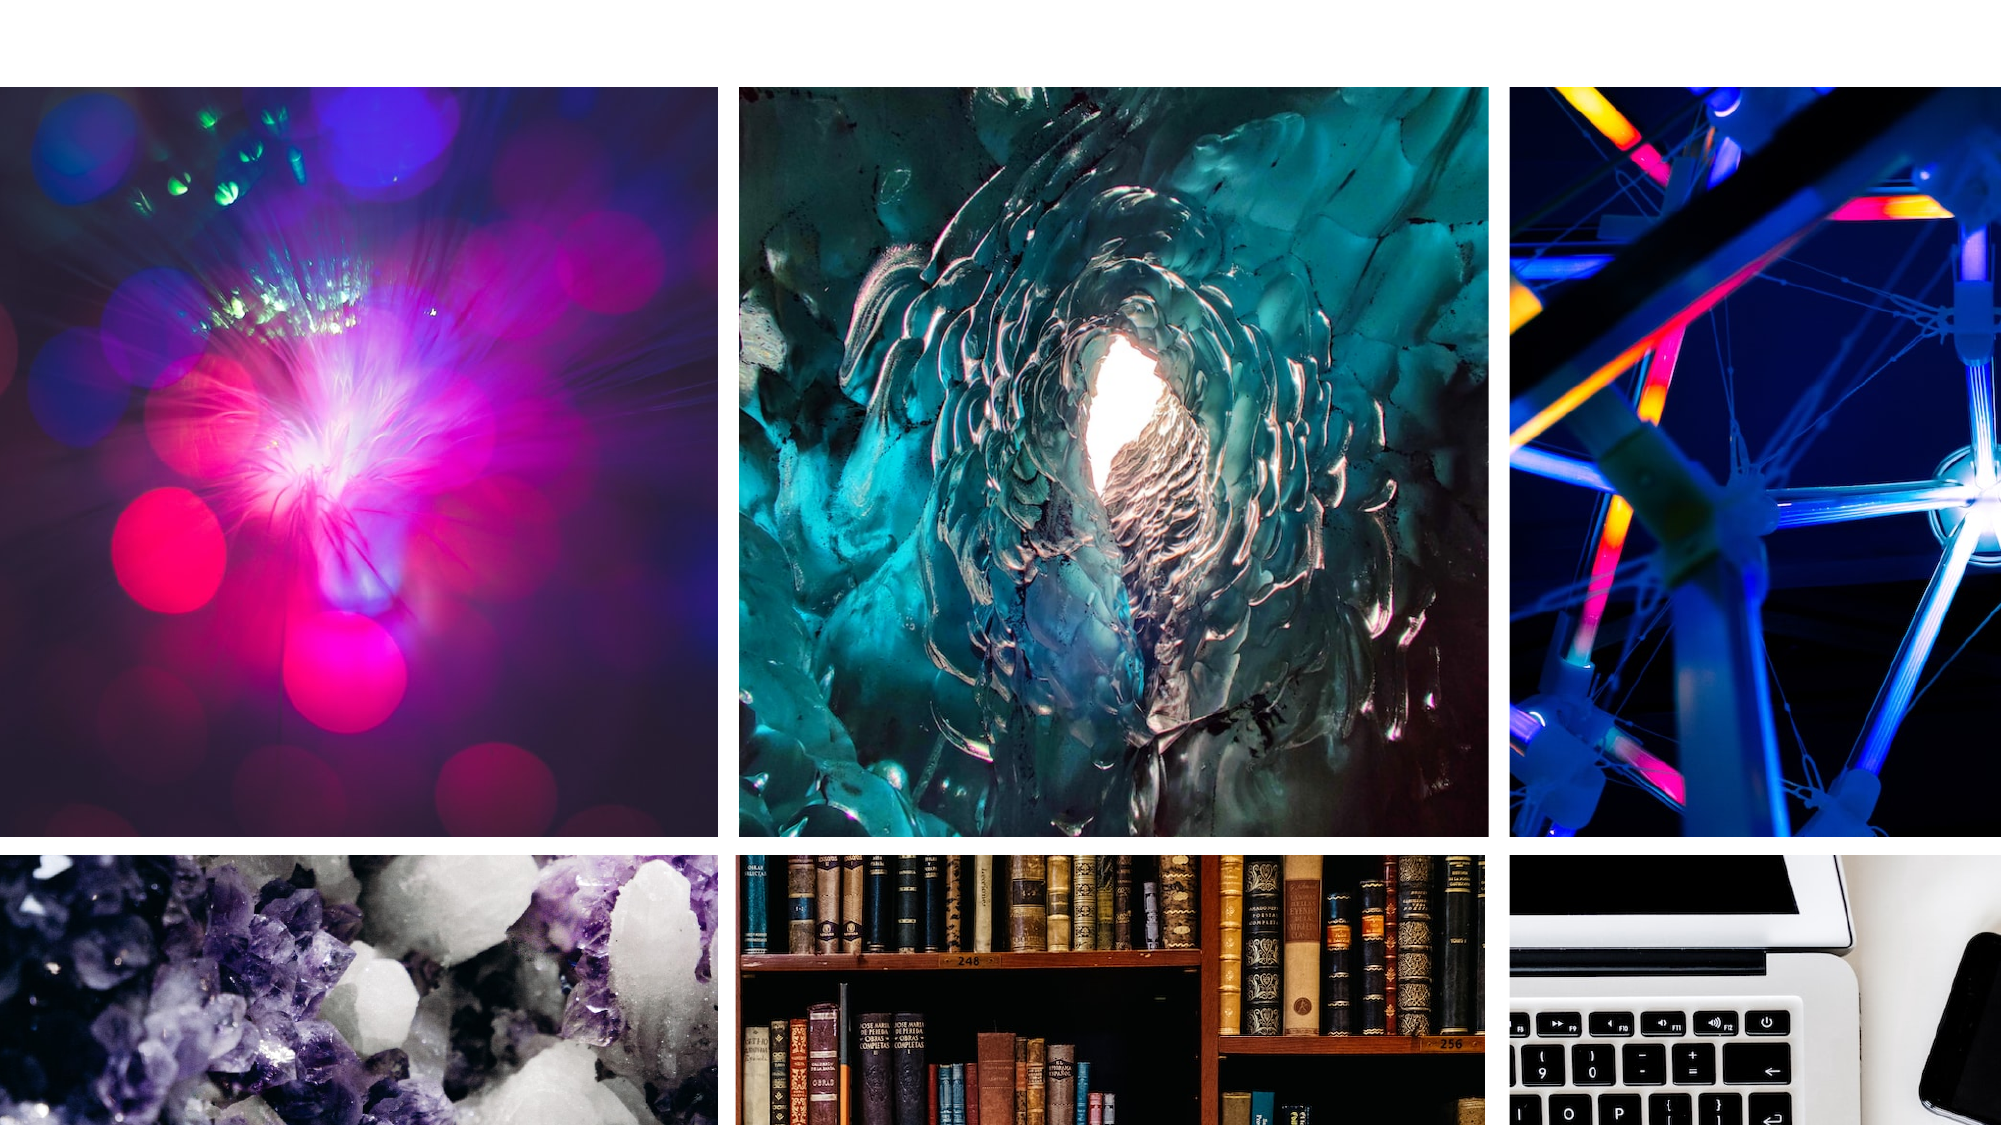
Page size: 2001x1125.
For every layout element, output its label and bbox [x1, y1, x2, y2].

picture [0, 87, 718, 837]
picture [735, 855, 1485, 1125]
picture [739, 87, 1489, 837]
picture [1509, 87, 2001, 837]
picture [1254, 1114, 1268, 1125]
picture [1509, 855, 2001, 1125]
picture [0, 855, 718, 1125]
